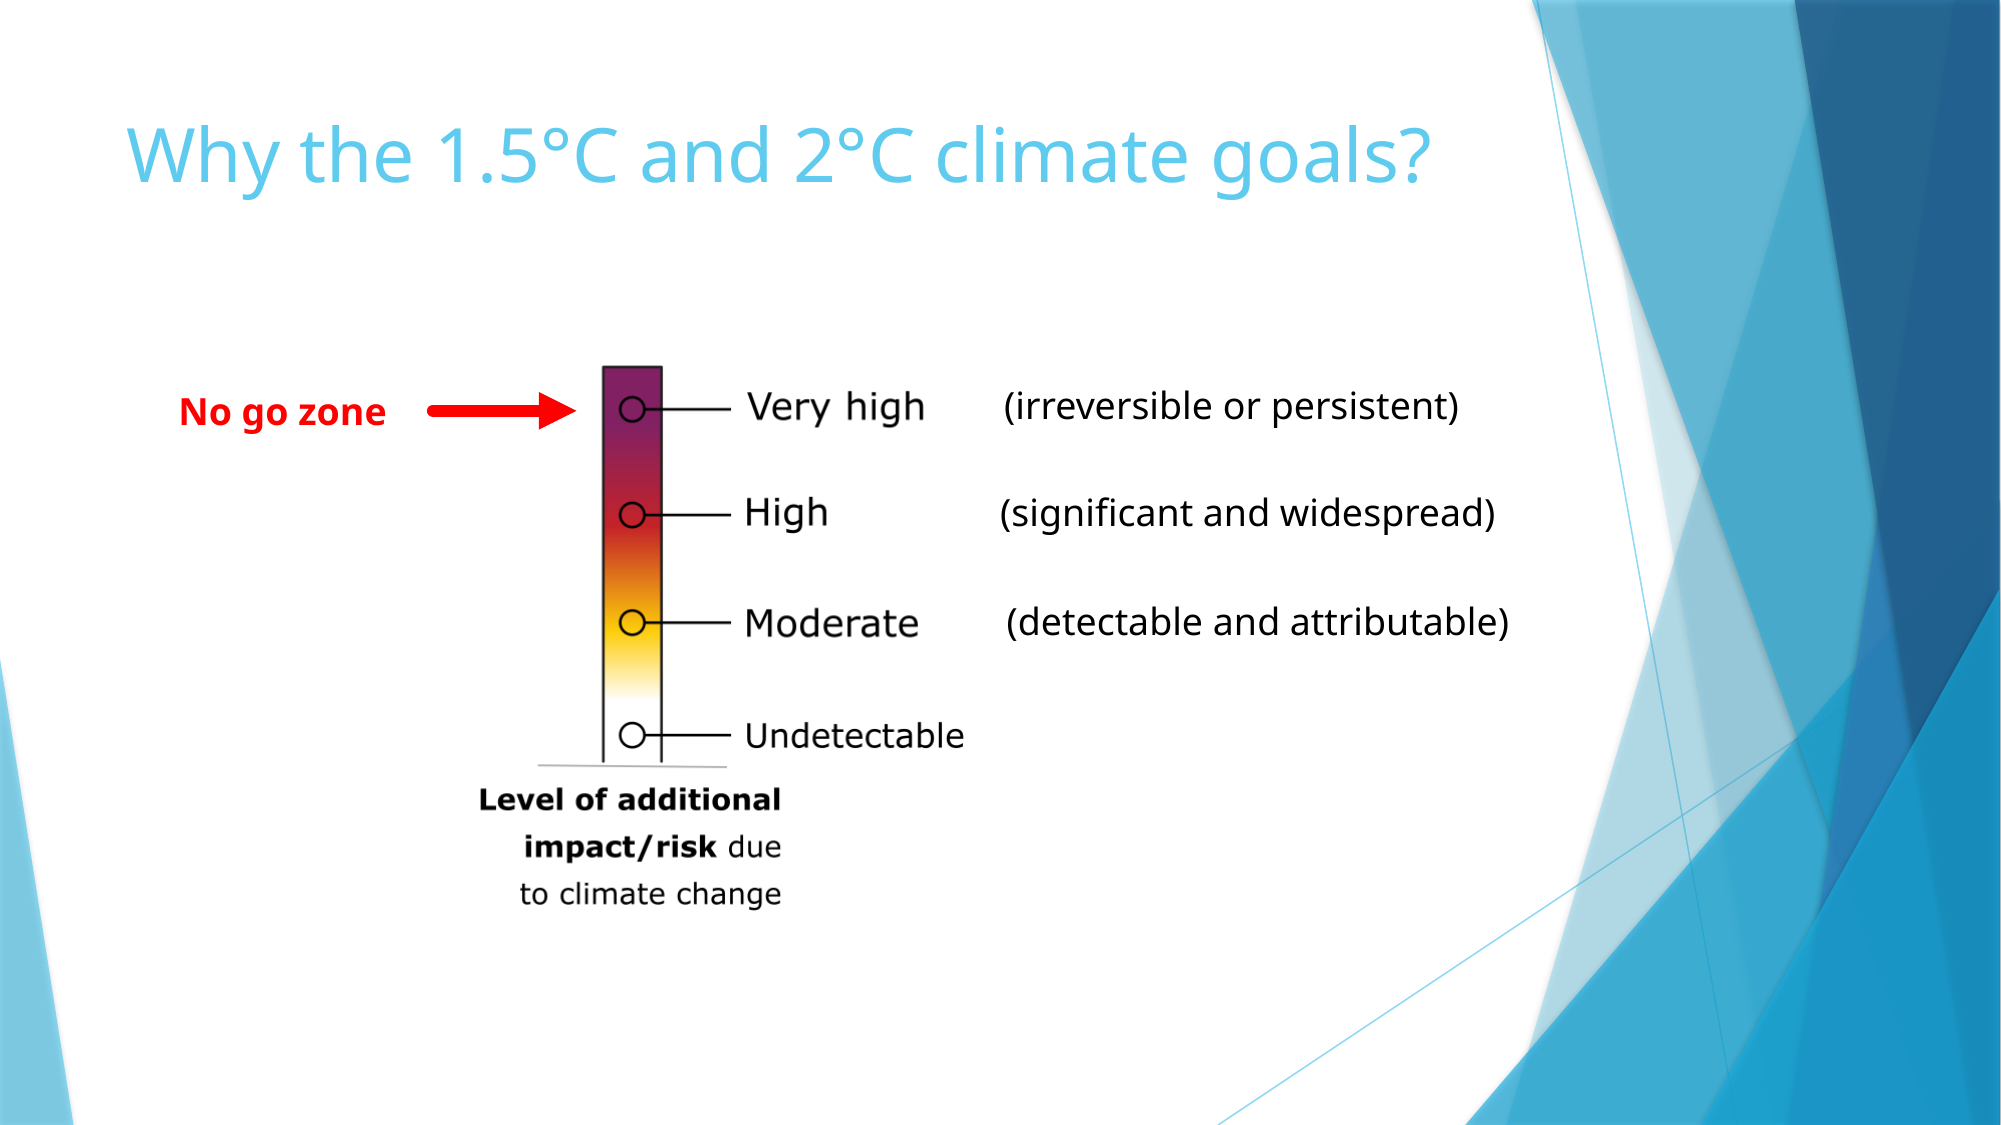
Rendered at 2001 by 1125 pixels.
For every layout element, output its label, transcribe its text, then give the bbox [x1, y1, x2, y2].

text_box (significant and widespread) [993, 482, 1511, 542]
text_box (irreversible or persistent) [993, 374, 1475, 435]
text_box No go zone [163, 380, 402, 441]
text_box (detectable and attributable) [993, 590, 1525, 650]
picture [456, 342, 988, 935]
title Why the 1.5°C and 2°C climate goals? [111, 99, 1522, 317]
